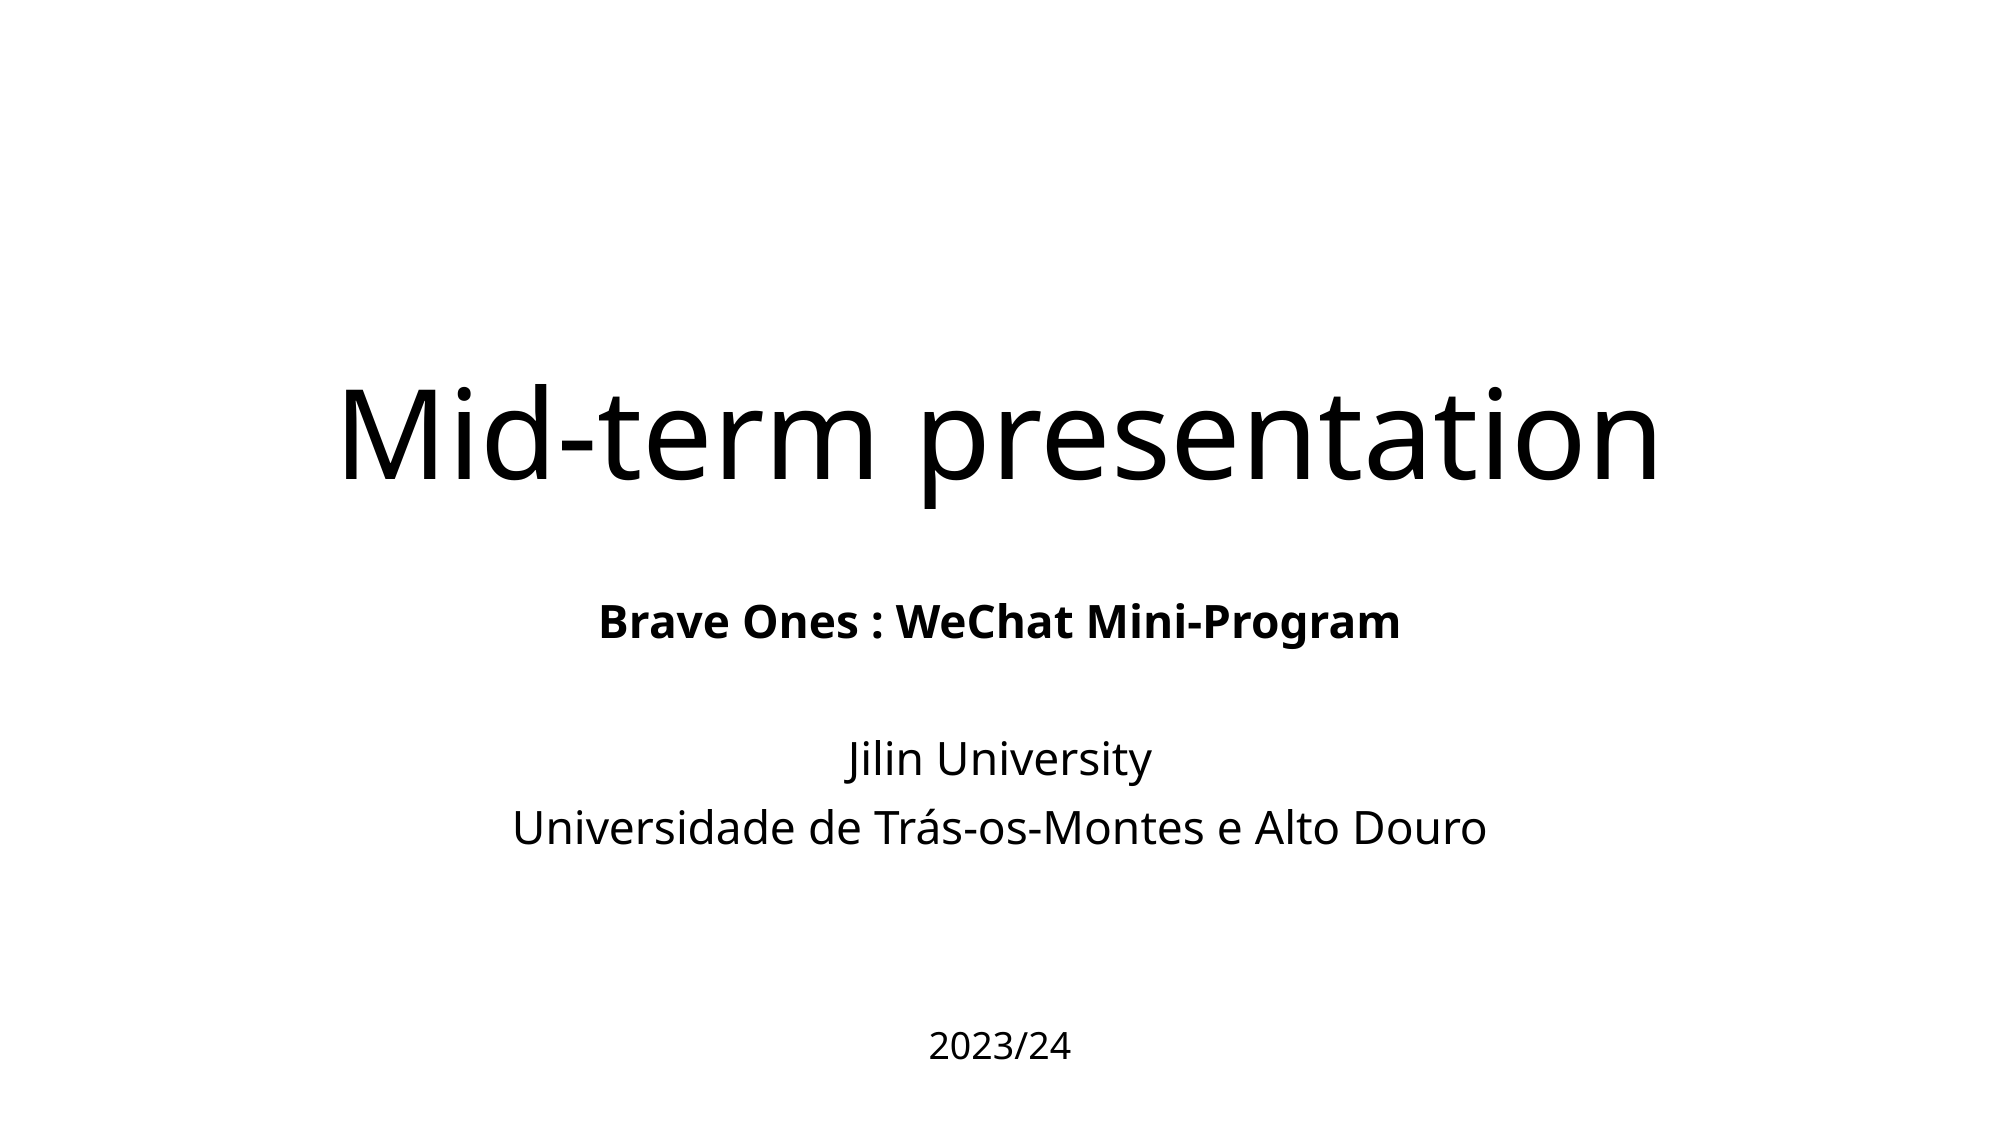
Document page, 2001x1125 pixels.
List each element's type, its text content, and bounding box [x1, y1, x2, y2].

title Mid-term presentation [249, 324, 1750, 515]
subtitle Brave Ones : WeChat Mini-Program Jilin University Universidade de Trás-os-Montes e Alto Douro [249, 590, 1750, 863]
text_box 2023/24 [913, 1015, 1087, 1075]
